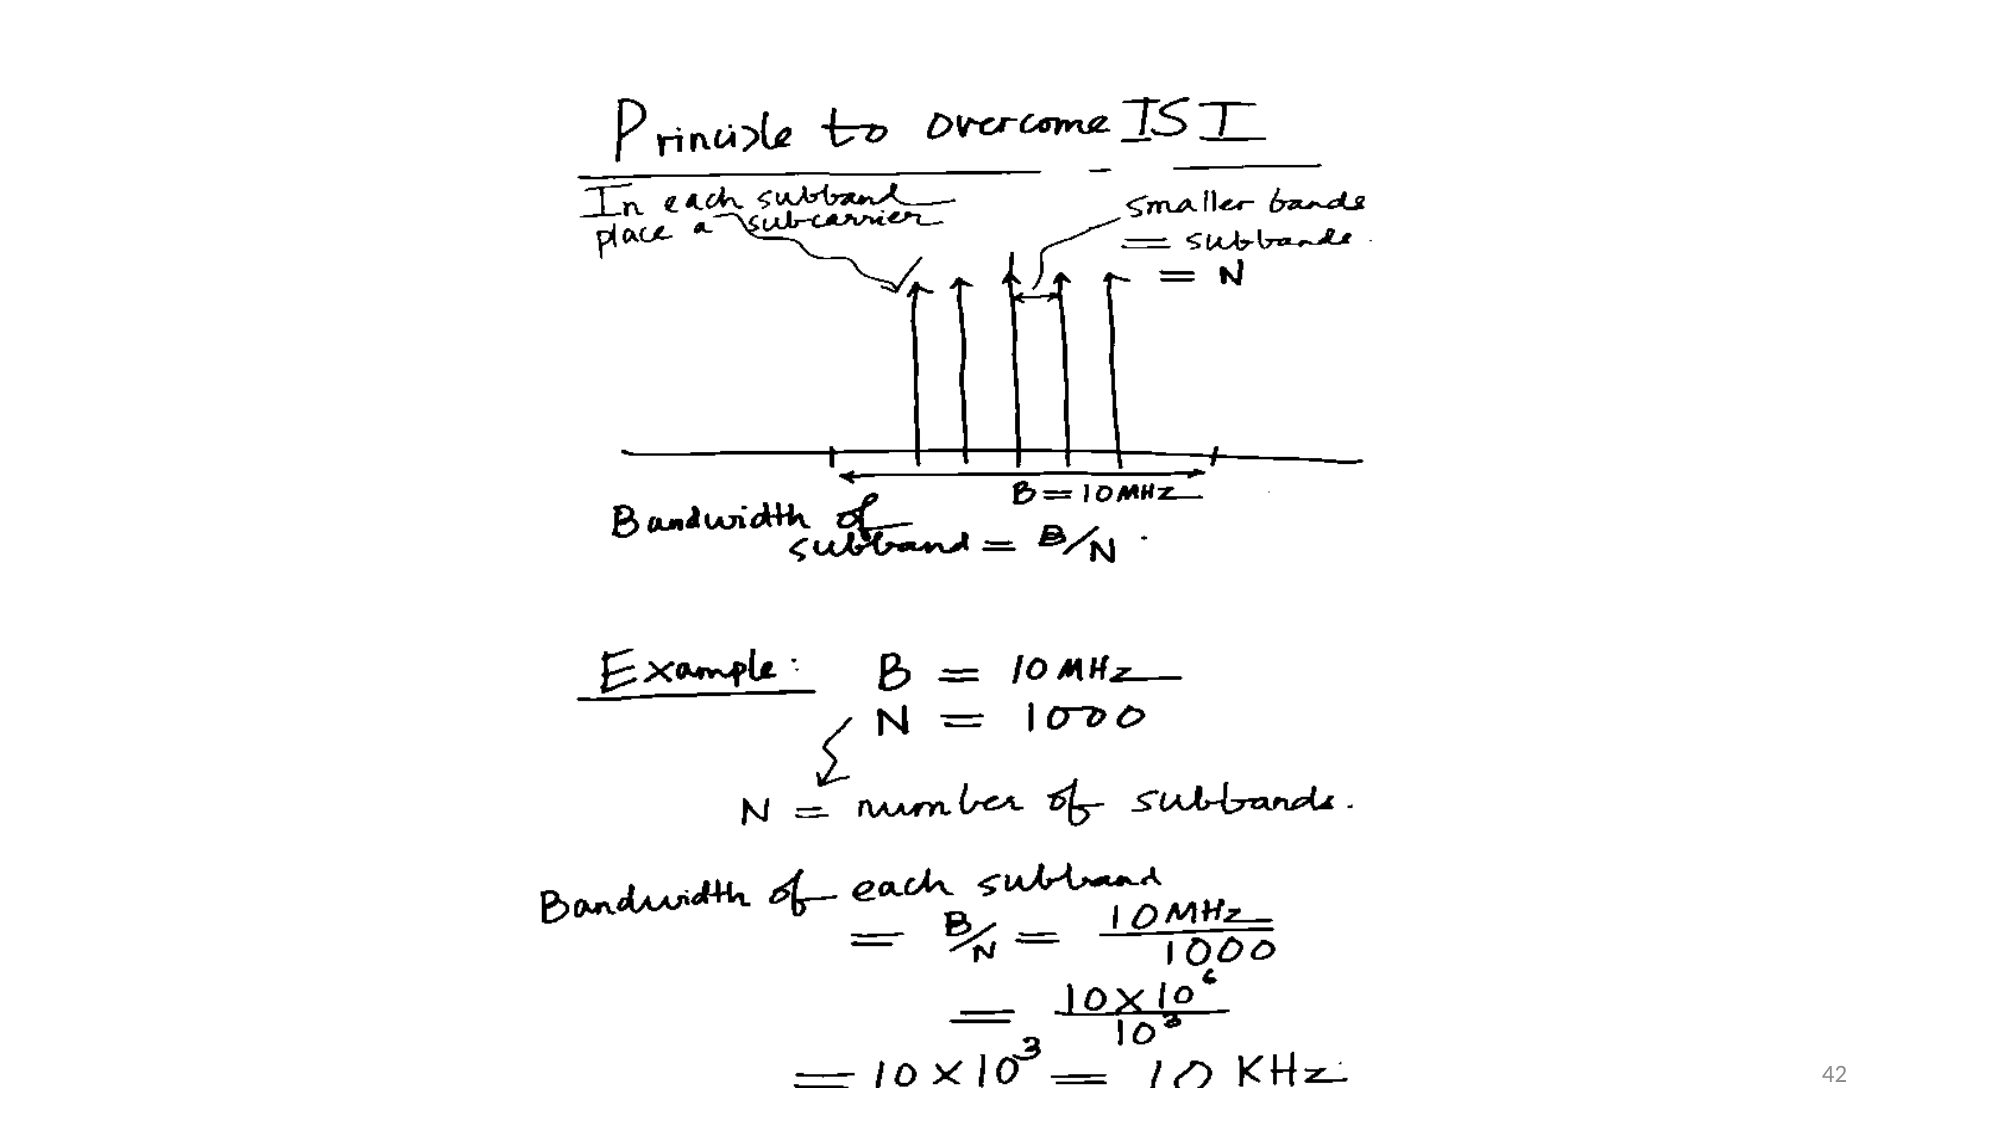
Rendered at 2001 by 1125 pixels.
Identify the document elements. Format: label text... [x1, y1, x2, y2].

picture [537, 629, 1375, 1088]
picture [562, 90, 1416, 569]
slide_number 42 [1412, 1042, 1863, 1103]
